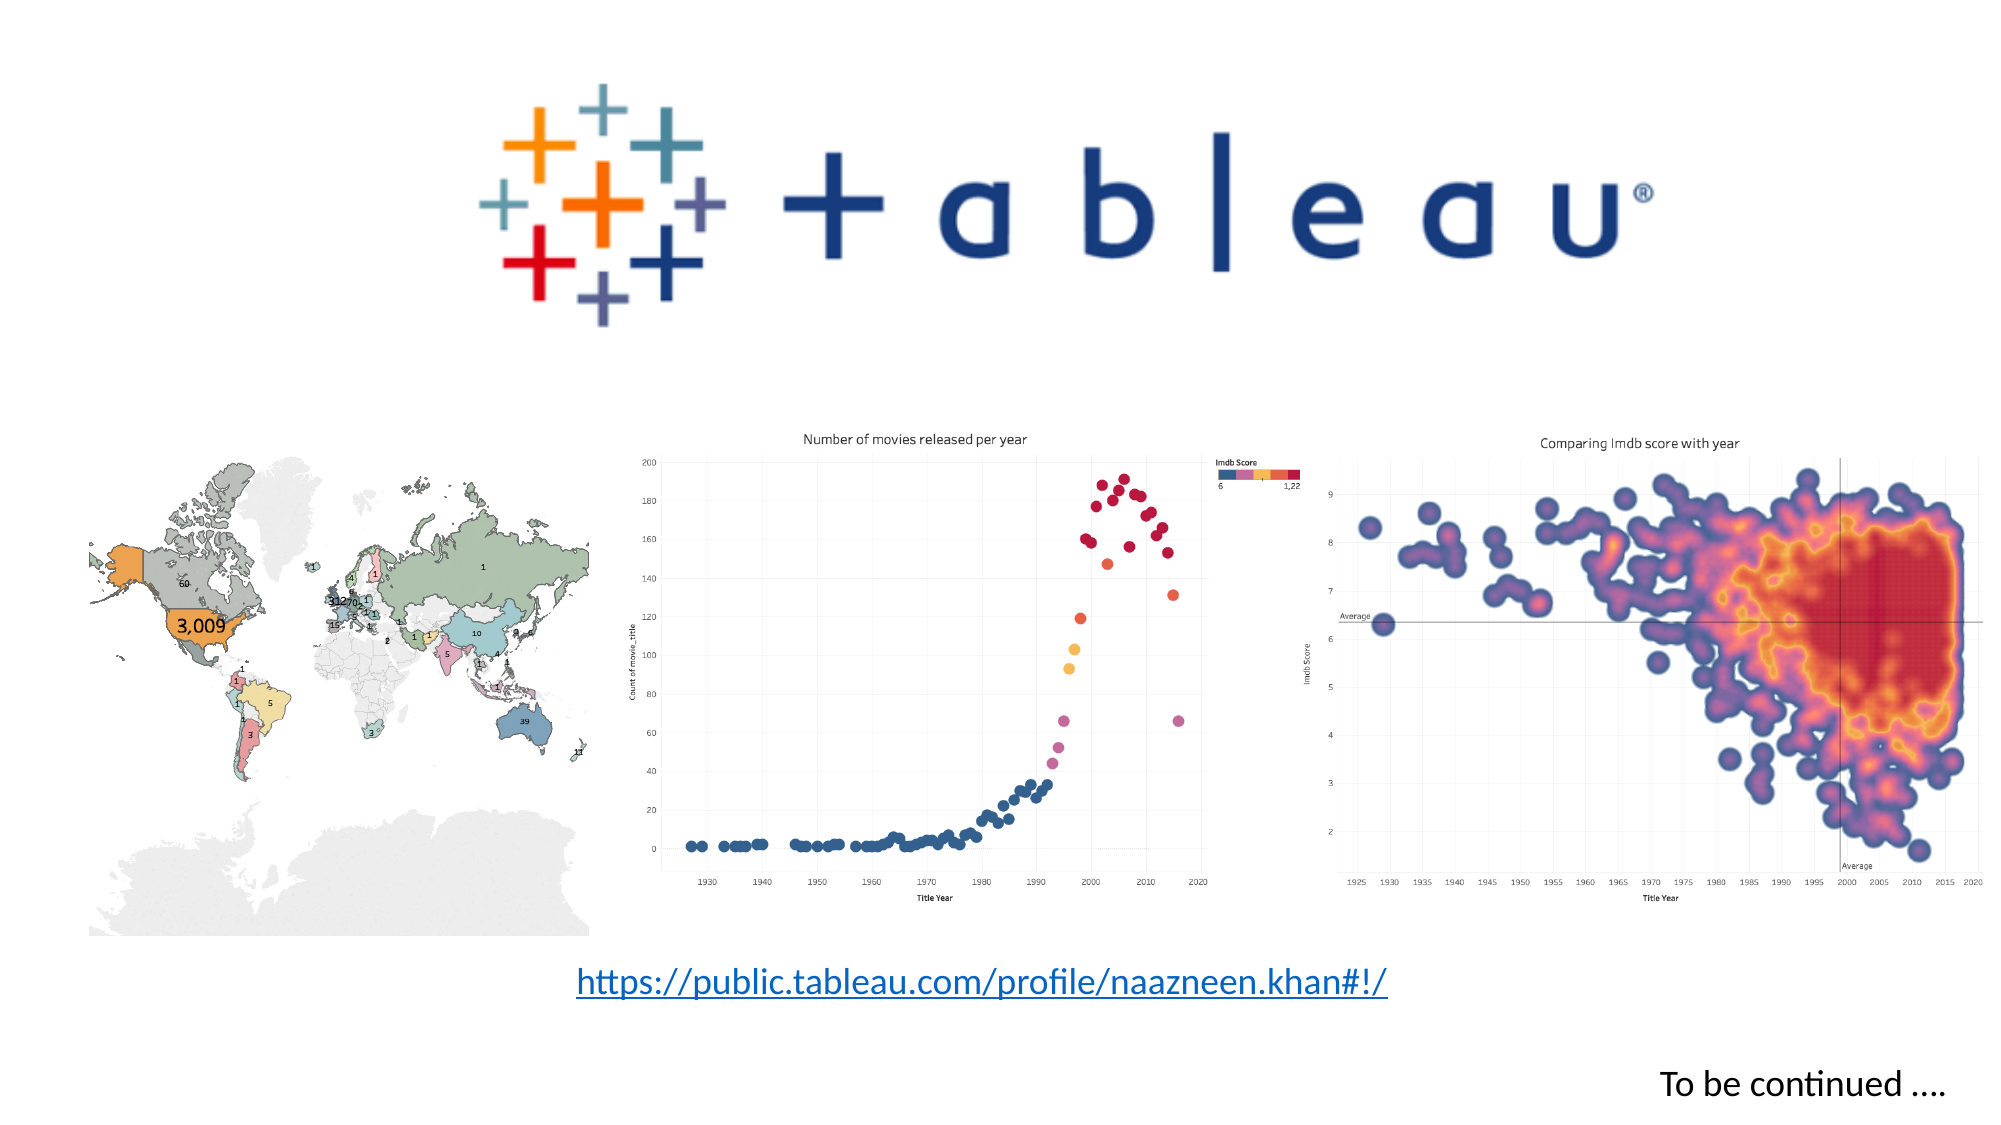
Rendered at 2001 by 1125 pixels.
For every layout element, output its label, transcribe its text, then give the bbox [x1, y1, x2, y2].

text_box To be continued …. [1645, 1051, 1983, 1112]
text_box https://public.tableau.com/profile/naazneen.khan#!/ [561, 949, 1403, 1054]
picture [17, 2, 1983, 936]
